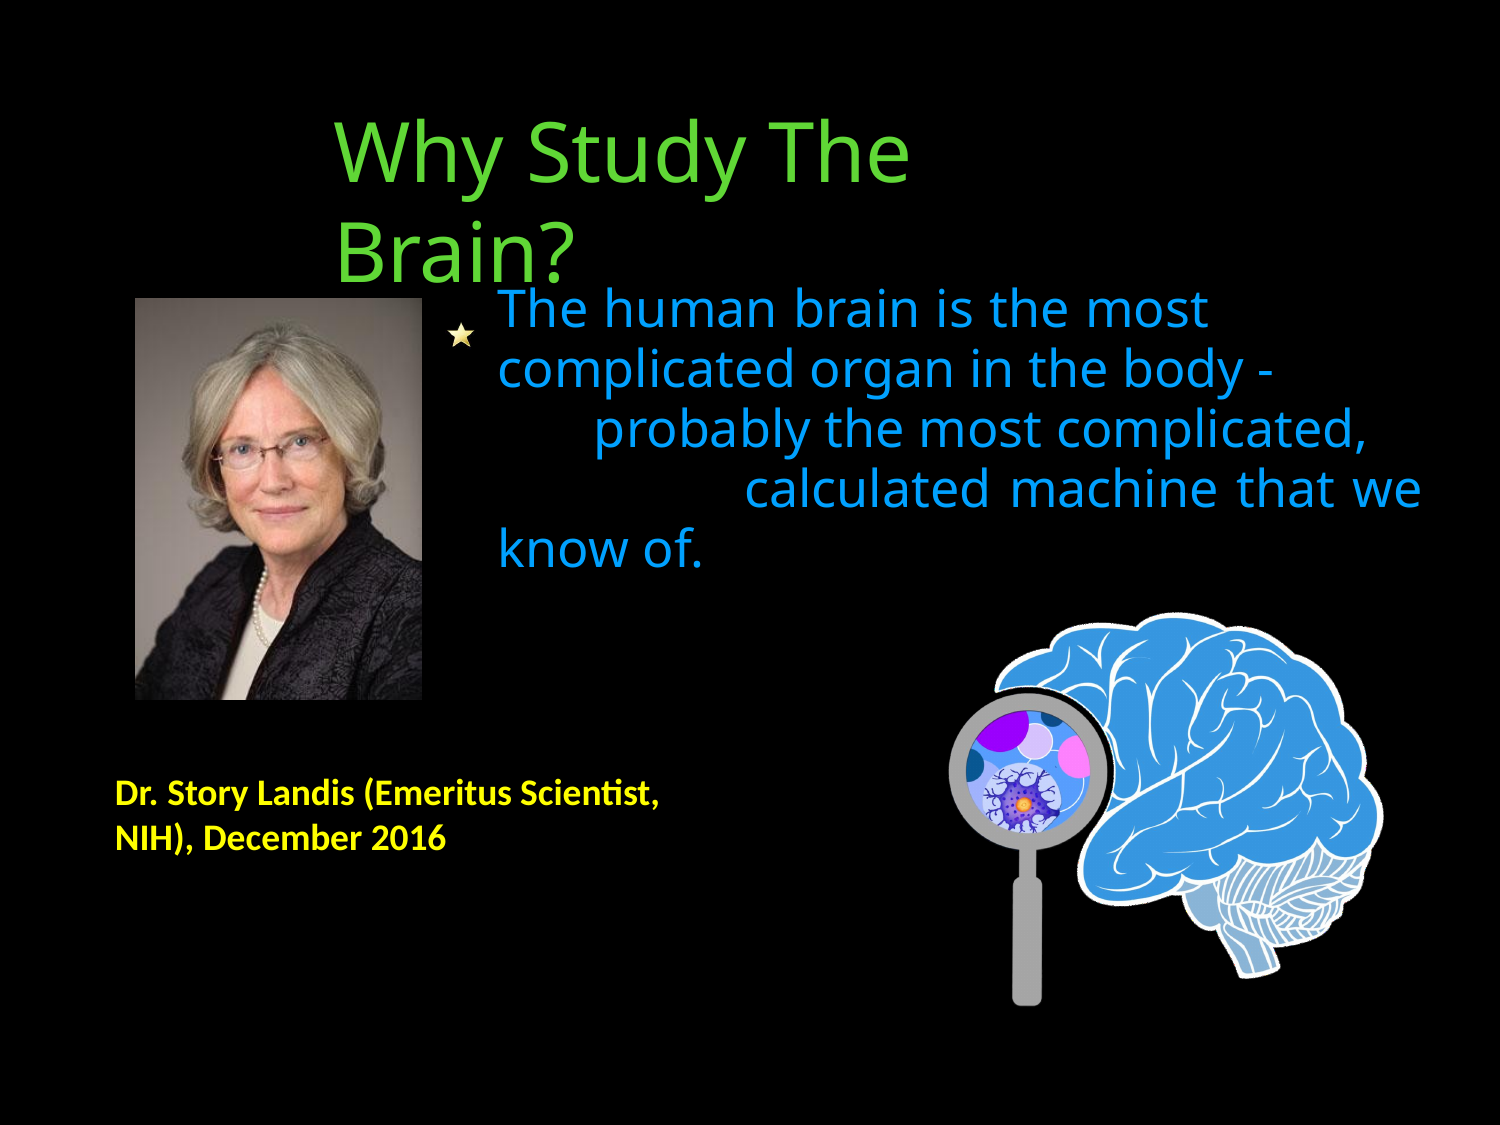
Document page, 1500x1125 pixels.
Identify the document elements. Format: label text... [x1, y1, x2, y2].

picture [135, 298, 422, 700]
picture [445, 320, 477, 352]
title Why Study The Brain? [331, 97, 1169, 300]
text_box Dr. Story Landis (Emeritus Scientist, NIH), December 2016 [112, 766, 671, 859]
text_box The human brain is the most complicated organ in the body - probably the most complicated, calculated machine that we know of. [495, 270, 1426, 578]
picture [940, 603, 1391, 1015]
